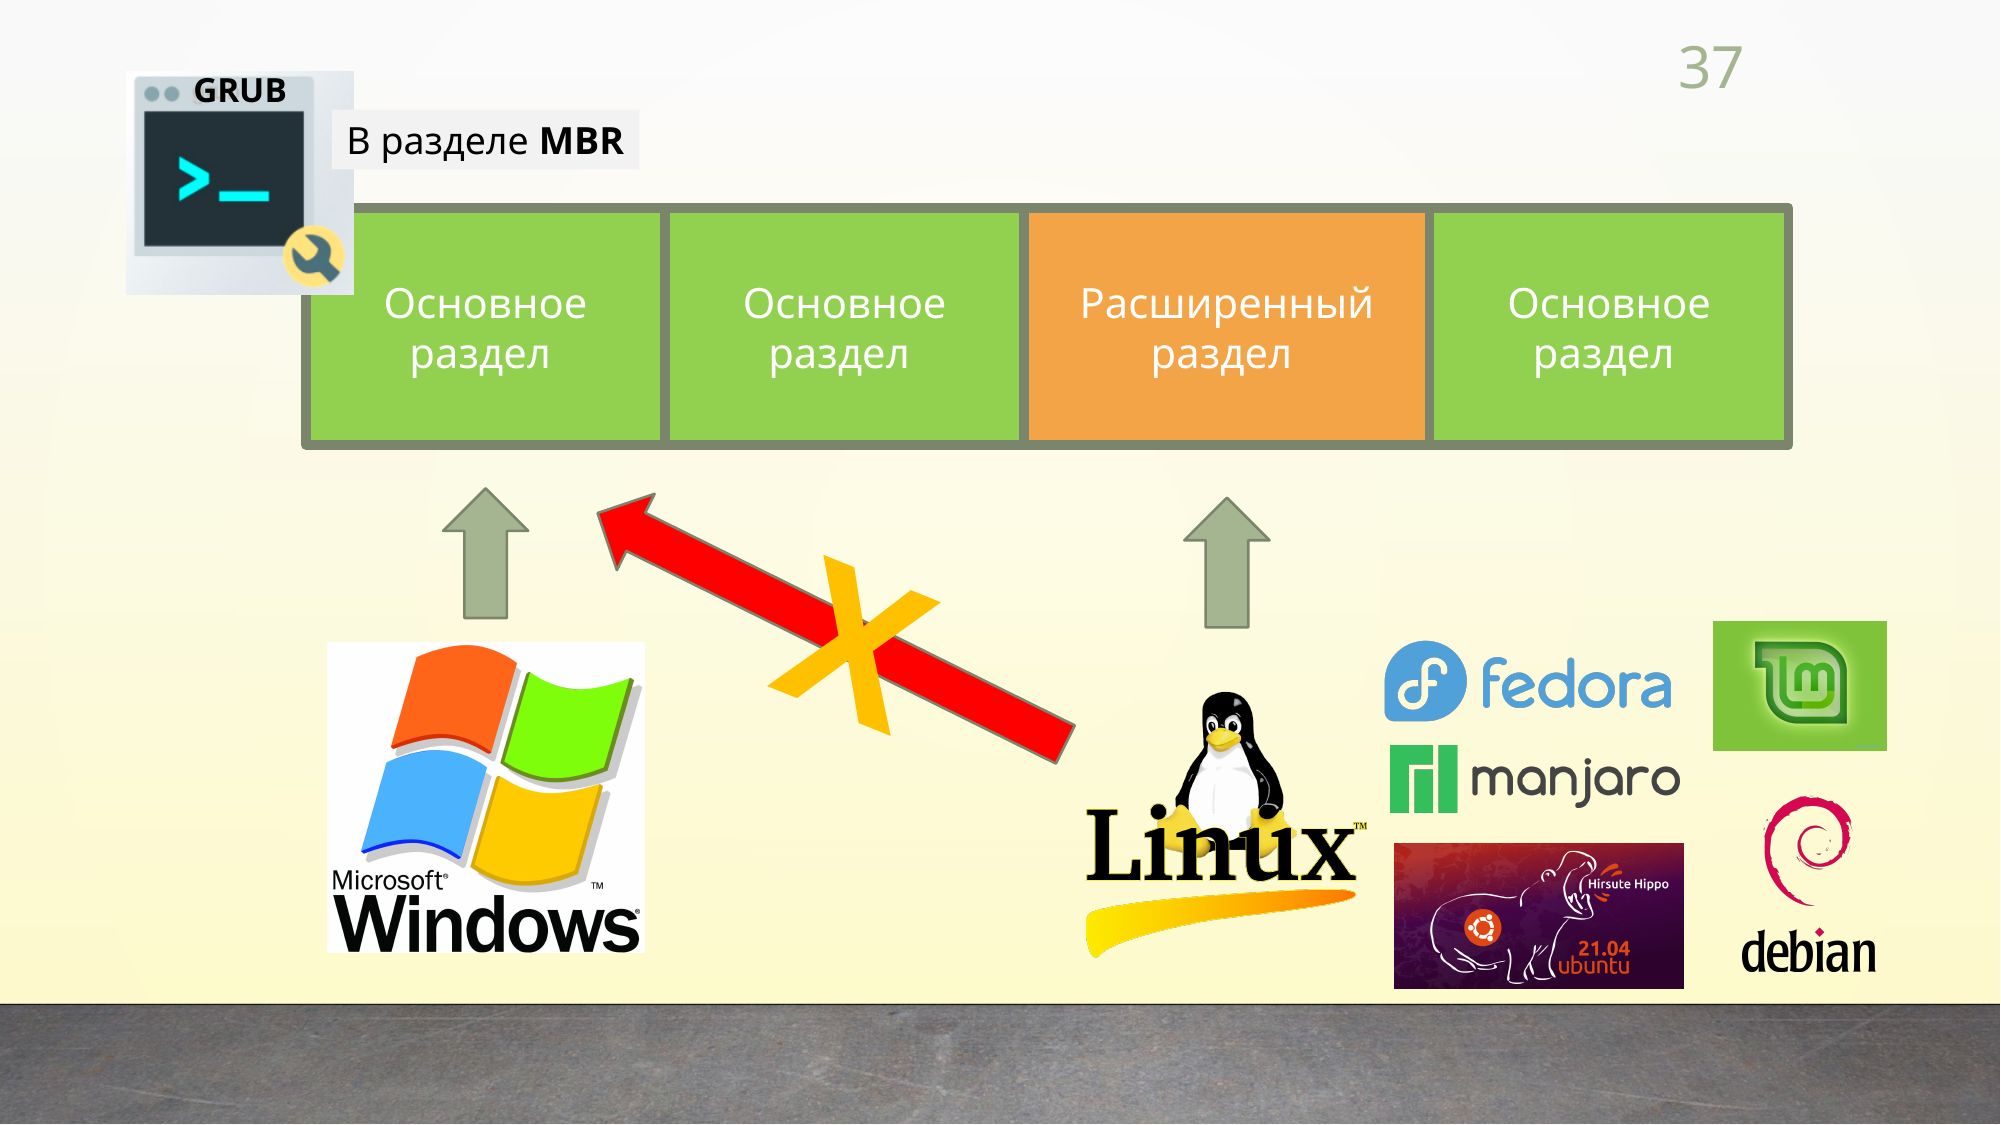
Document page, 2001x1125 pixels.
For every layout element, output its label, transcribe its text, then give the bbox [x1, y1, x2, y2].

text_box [570, 510, 1093, 768]
picture [1742, 795, 1876, 972]
text_box В разделе MBR [354, 109, 640, 170]
picture [1382, 638, 1673, 723]
slide_number 37 [1626, 22, 1760, 106]
picture [1393, 843, 1684, 989]
picture [1086, 679, 1367, 960]
picture [1713, 621, 1887, 752]
picture [0, 1004, 2000, 1124]
text_box [1183, 496, 1271, 629]
picture [327, 642, 645, 953]
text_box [305, 207, 1789, 446]
picture [1390, 745, 1680, 813]
text_box [441, 487, 530, 620]
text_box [126, 61, 354, 295]
